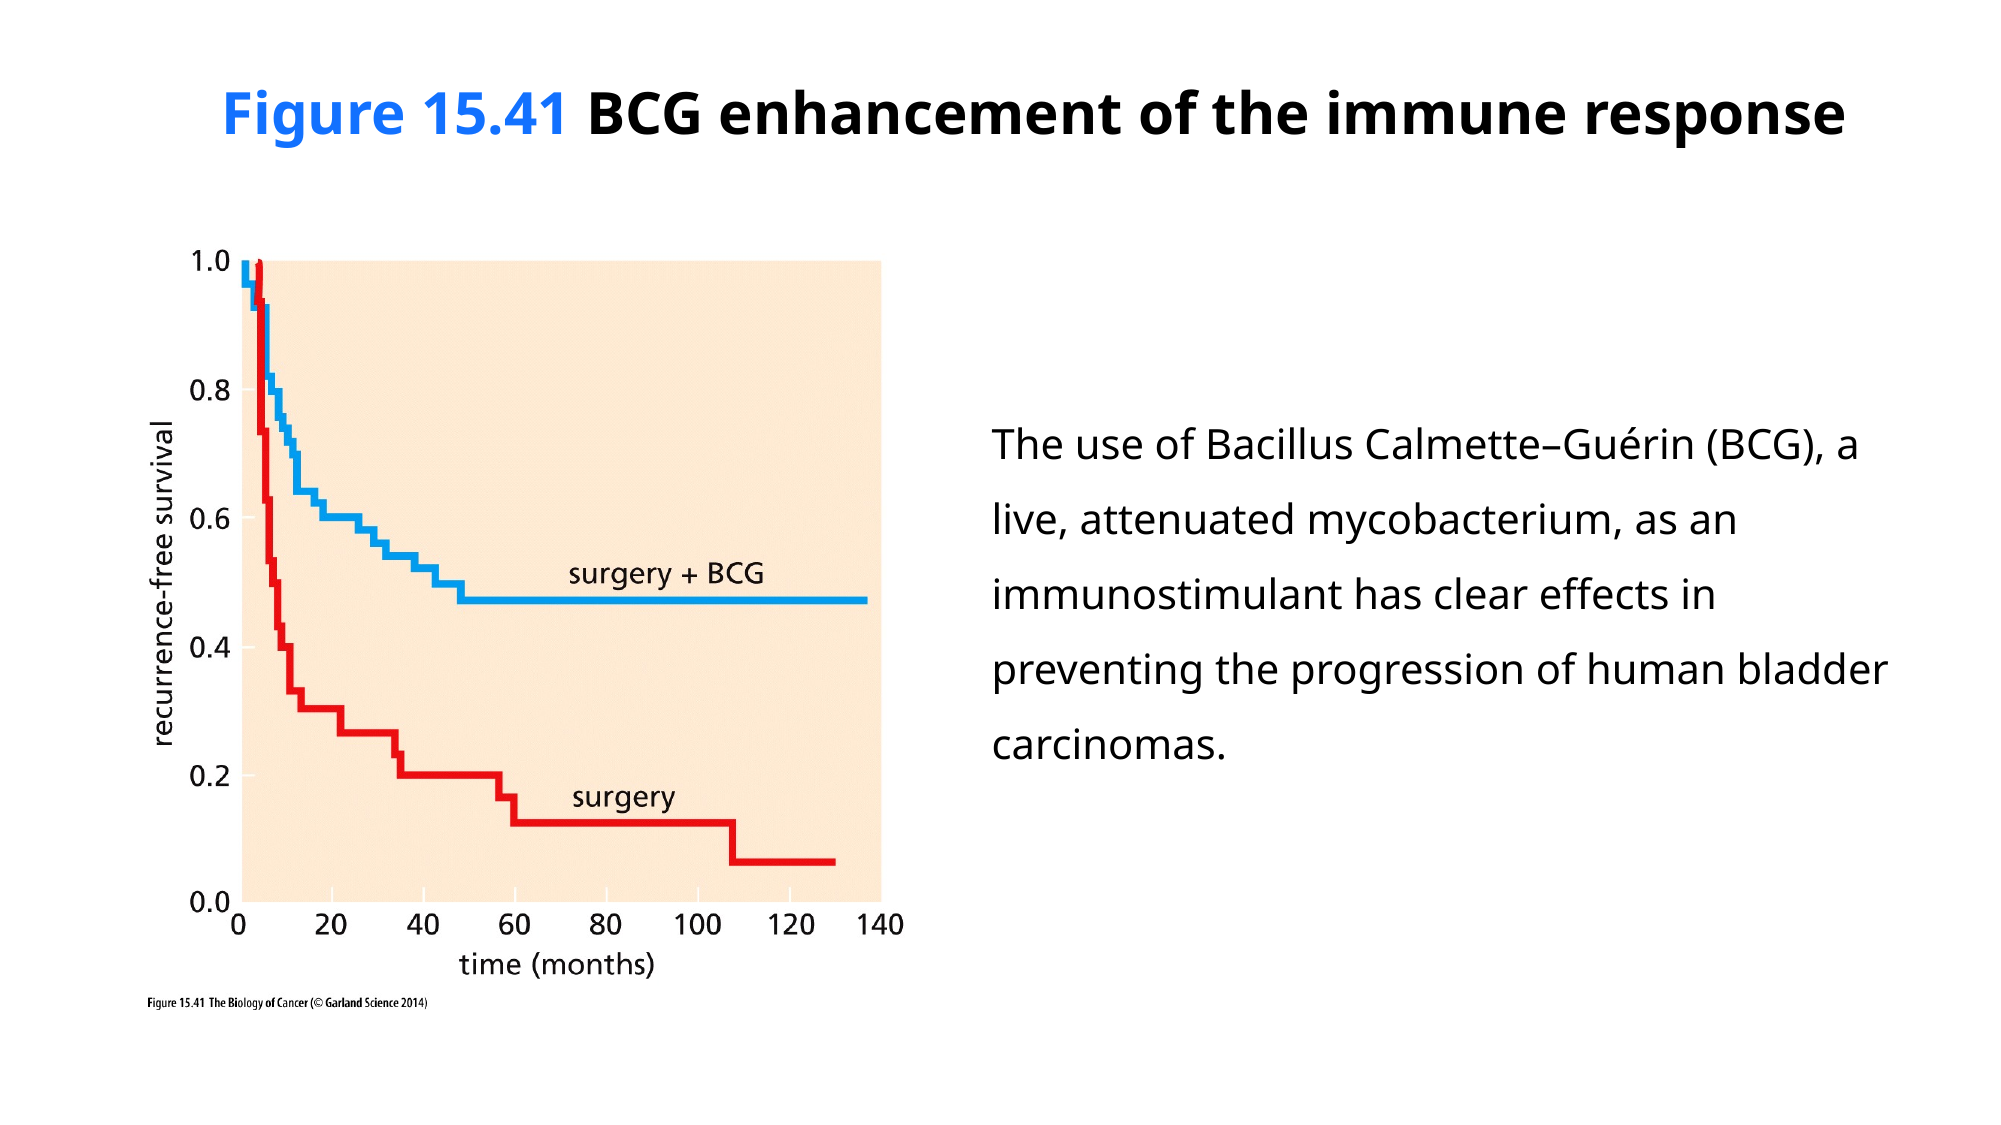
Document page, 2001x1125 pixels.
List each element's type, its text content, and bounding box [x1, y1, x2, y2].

picture [141, 241, 911, 1014]
text_box The use of Bacillus Calmette–Guérin (BCG), a live, attenuated mycobacterium, as an immunostimulant has clear effects in preventing the progression of human bladder carcinomas. [976, 385, 1922, 776]
text_box Figure 15.41 BCG enhancement of the immune response [206, 68, 1862, 154]
